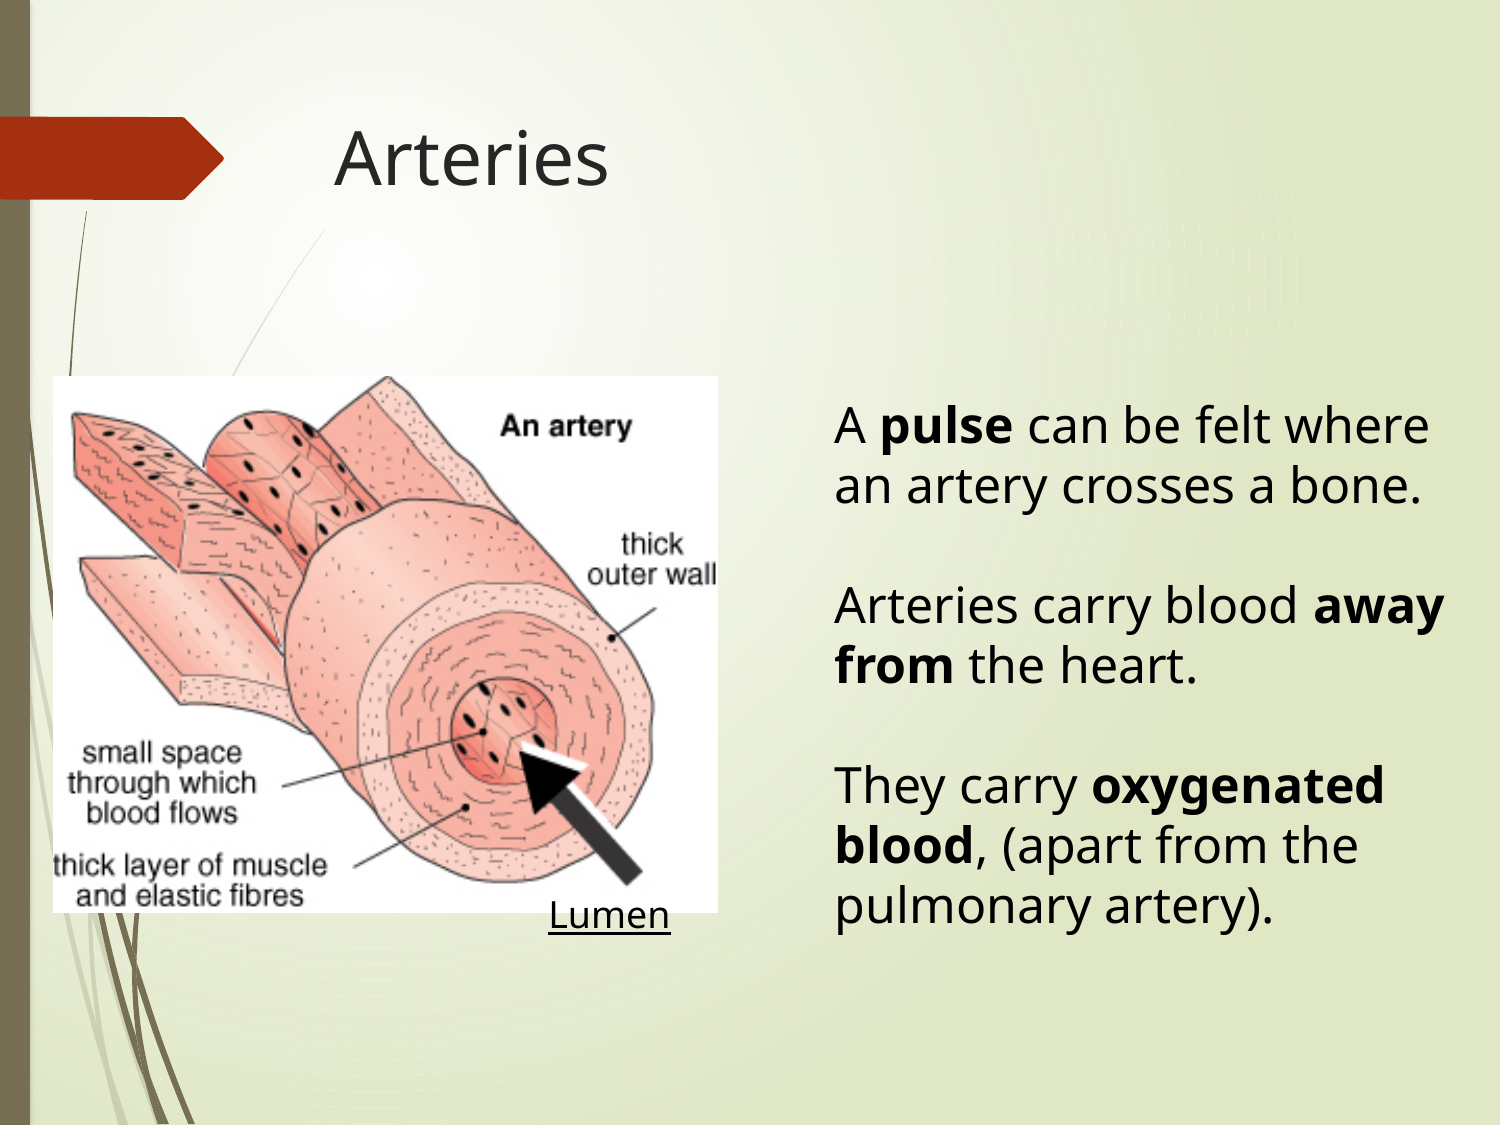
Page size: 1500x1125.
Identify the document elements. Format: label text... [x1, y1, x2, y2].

title Arteries [319, 102, 1400, 313]
text_box Lumen [533, 884, 723, 944]
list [52, 376, 718, 913]
text_box A pulse can be felt where an artery crosses a bone. Arteries carry blood away from the heart. They carry oxygenated blood, (apart from the pulmonary artery). [820, 386, 1500, 942]
